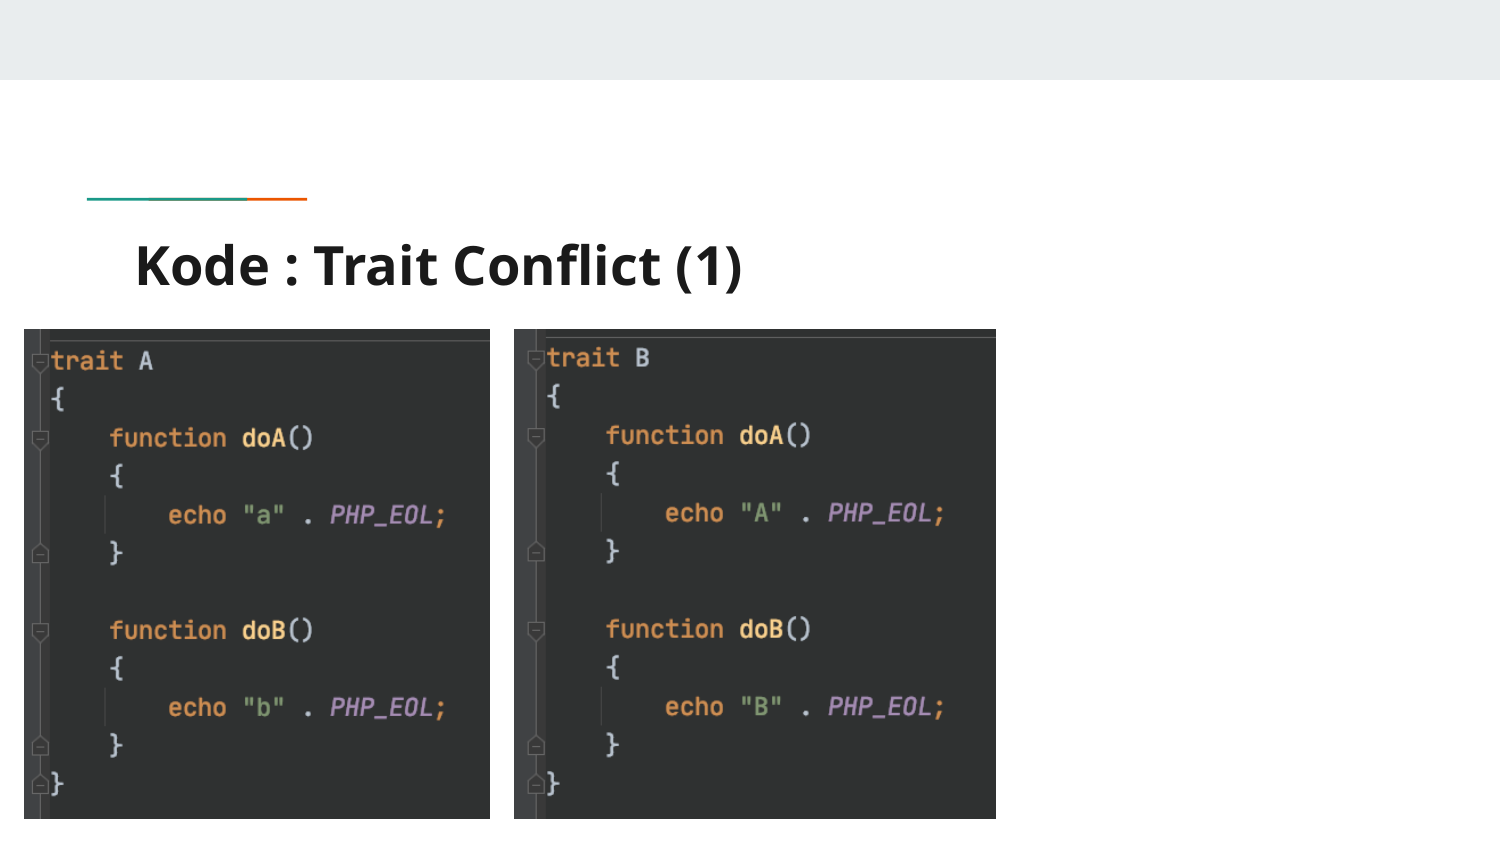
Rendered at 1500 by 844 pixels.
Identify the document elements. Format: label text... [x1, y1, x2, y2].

picture [24, 328, 490, 819]
picture [514, 328, 996, 819]
title Kode : Trait Conflict (1) [119, 216, 1381, 305]
